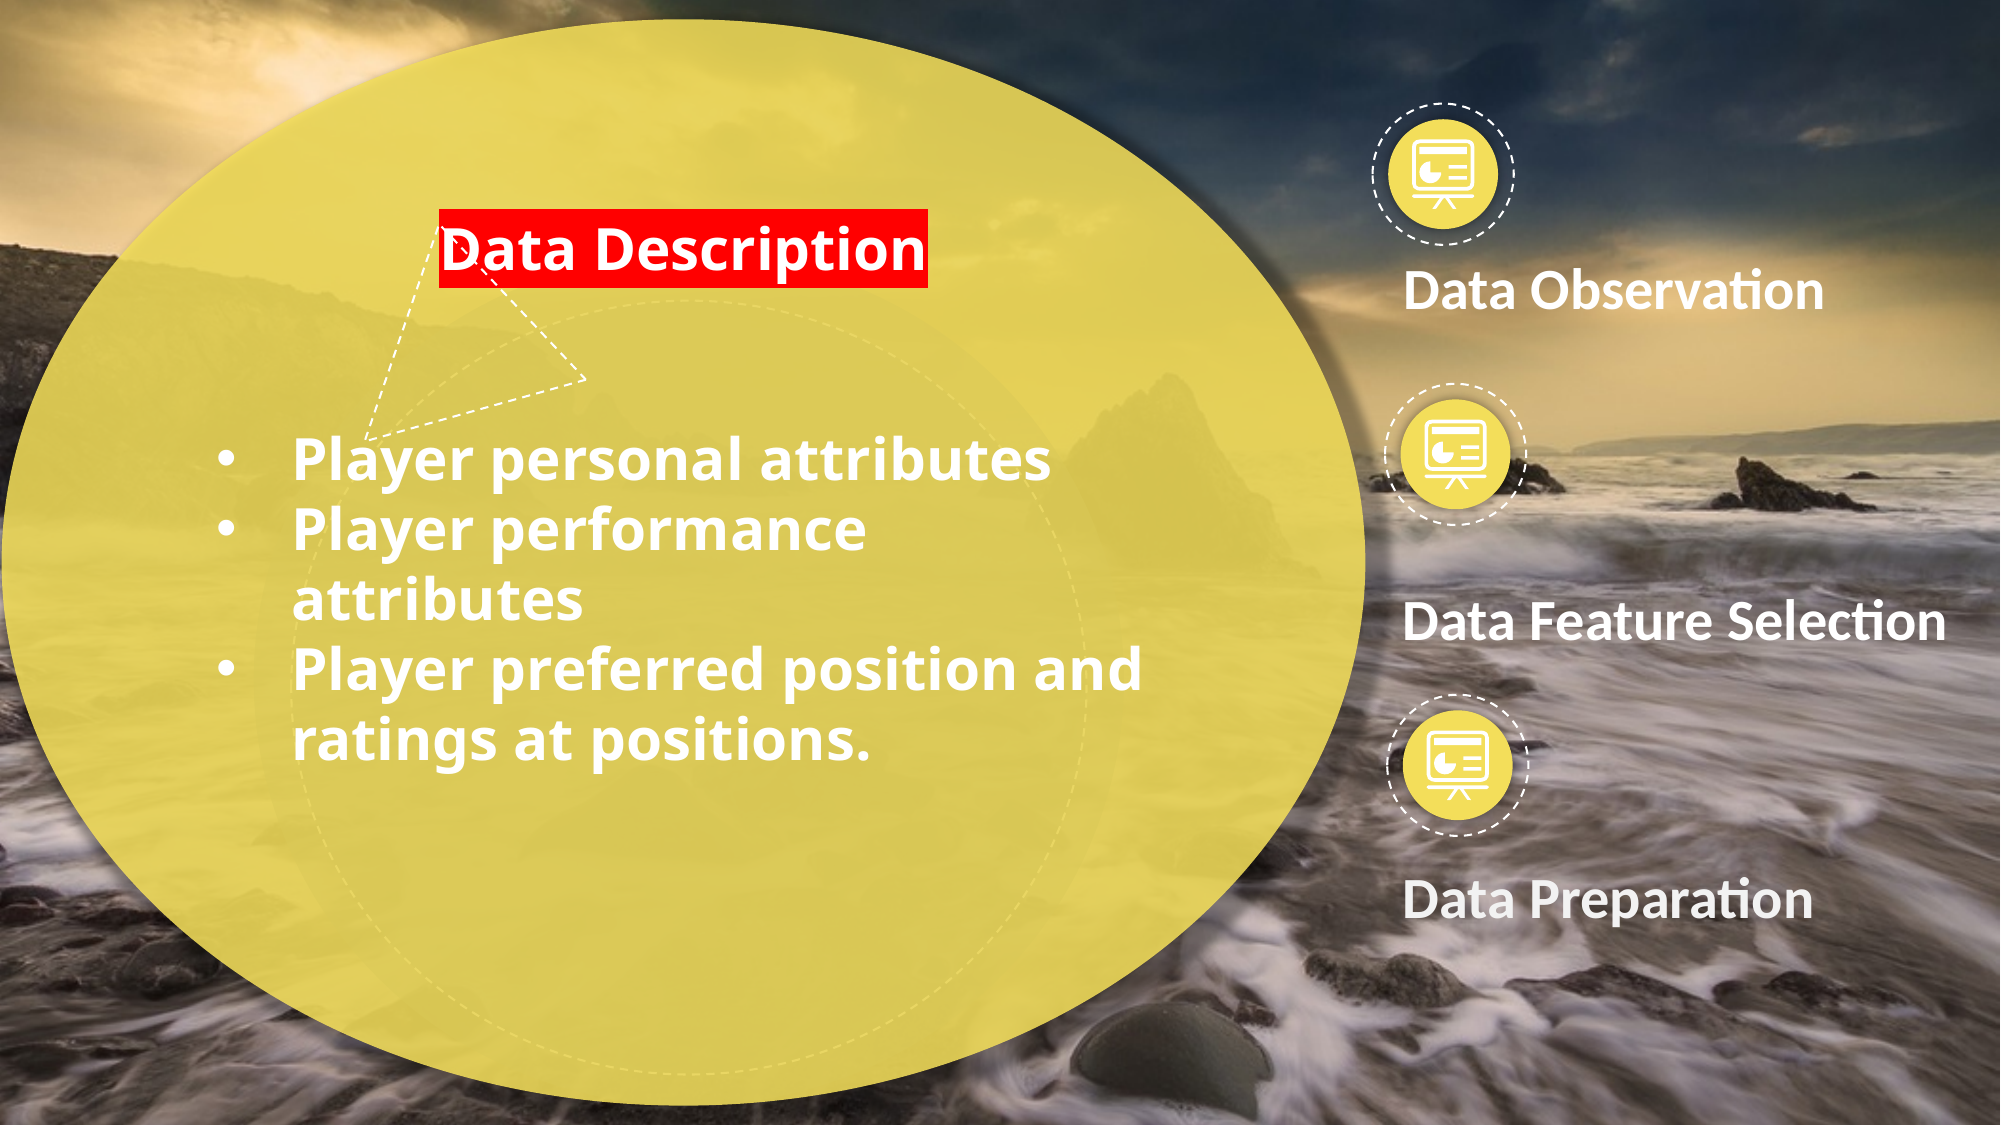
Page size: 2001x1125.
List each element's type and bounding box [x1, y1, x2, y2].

text_box [1372, 103, 1514, 245]
picture [0, 0, 2001, 1125]
text_box [1387, 694, 1529, 836]
text_box [1384, 383, 1527, 525]
